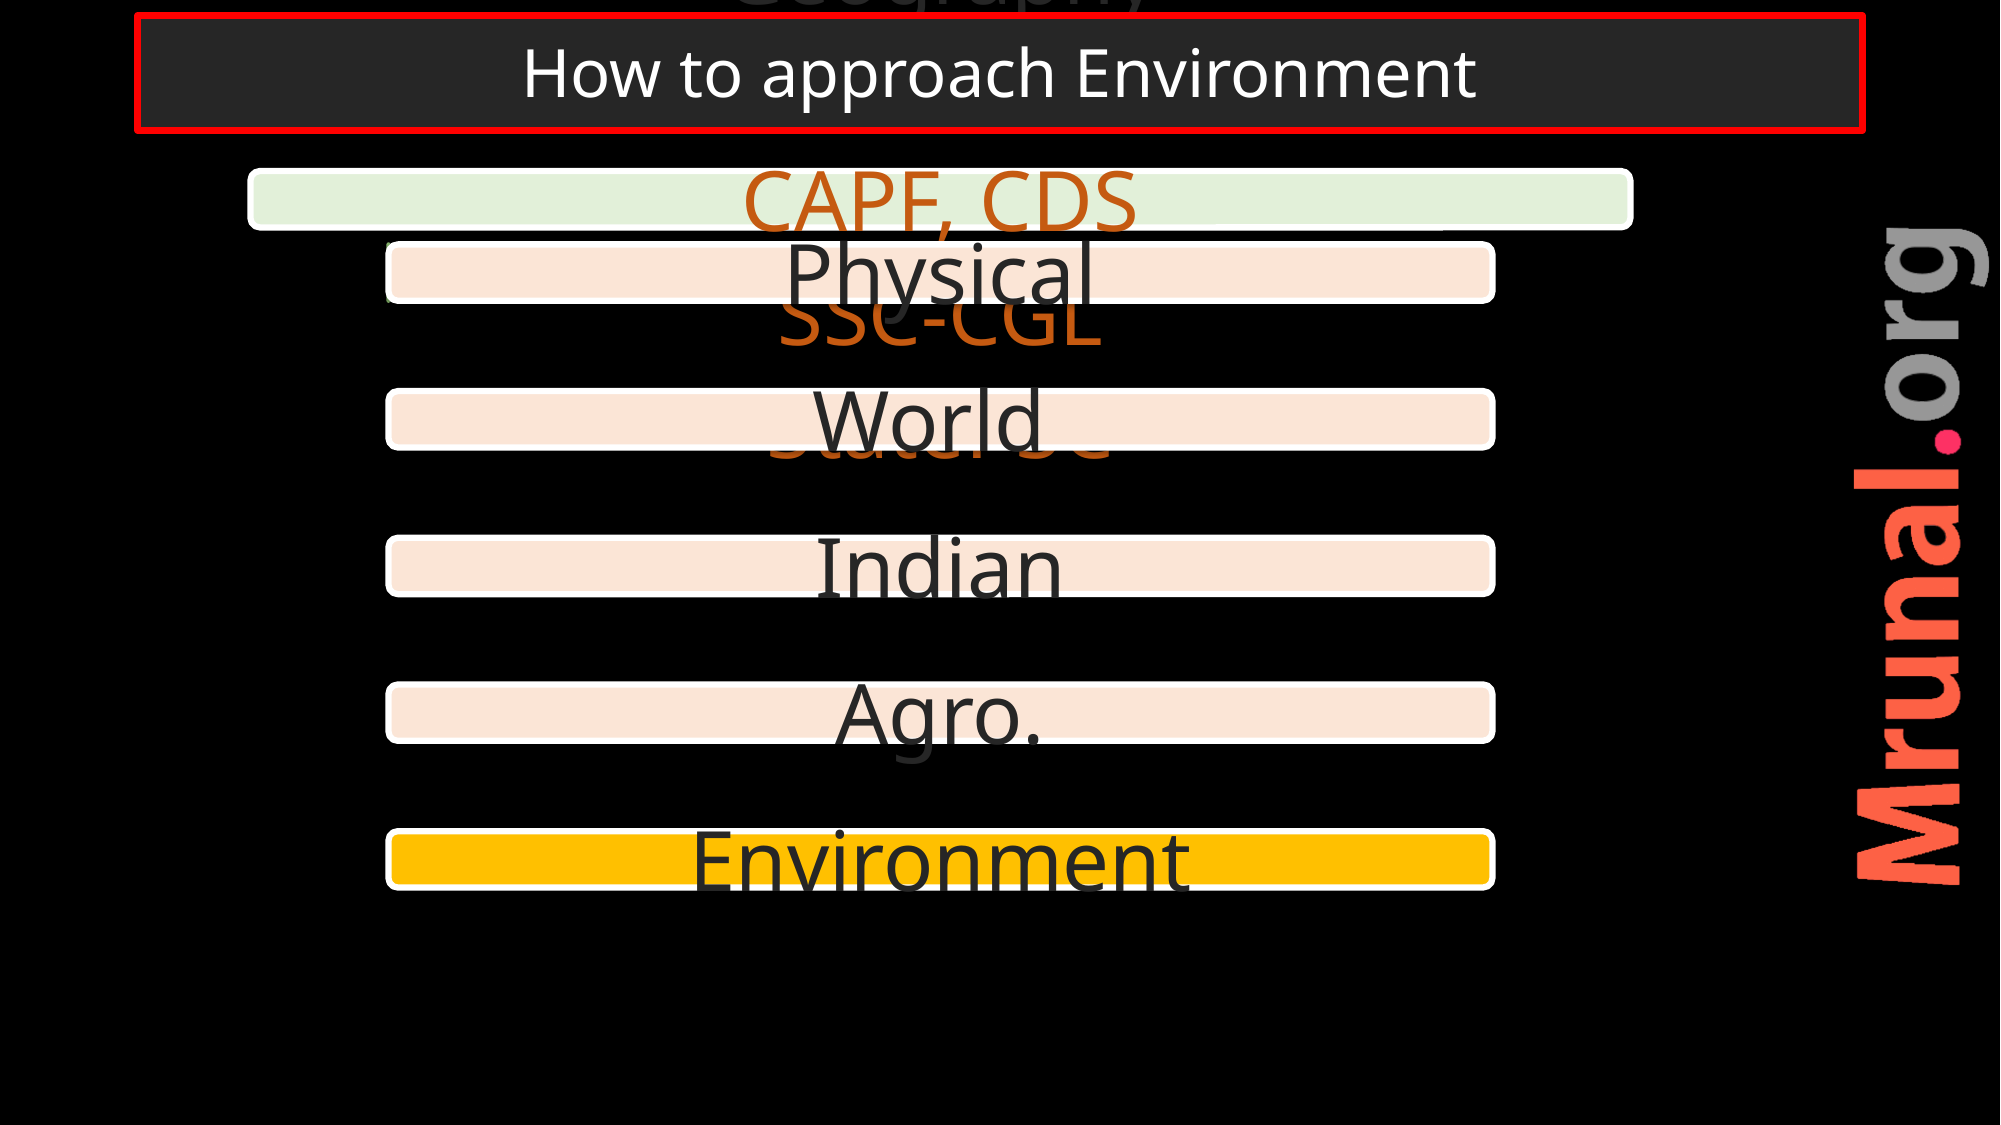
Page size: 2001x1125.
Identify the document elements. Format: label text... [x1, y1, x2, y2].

title How to approach Environment [134, 12, 1866, 134]
picture [1832, 223, 2000, 894]
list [77, 170, 1804, 1035]
